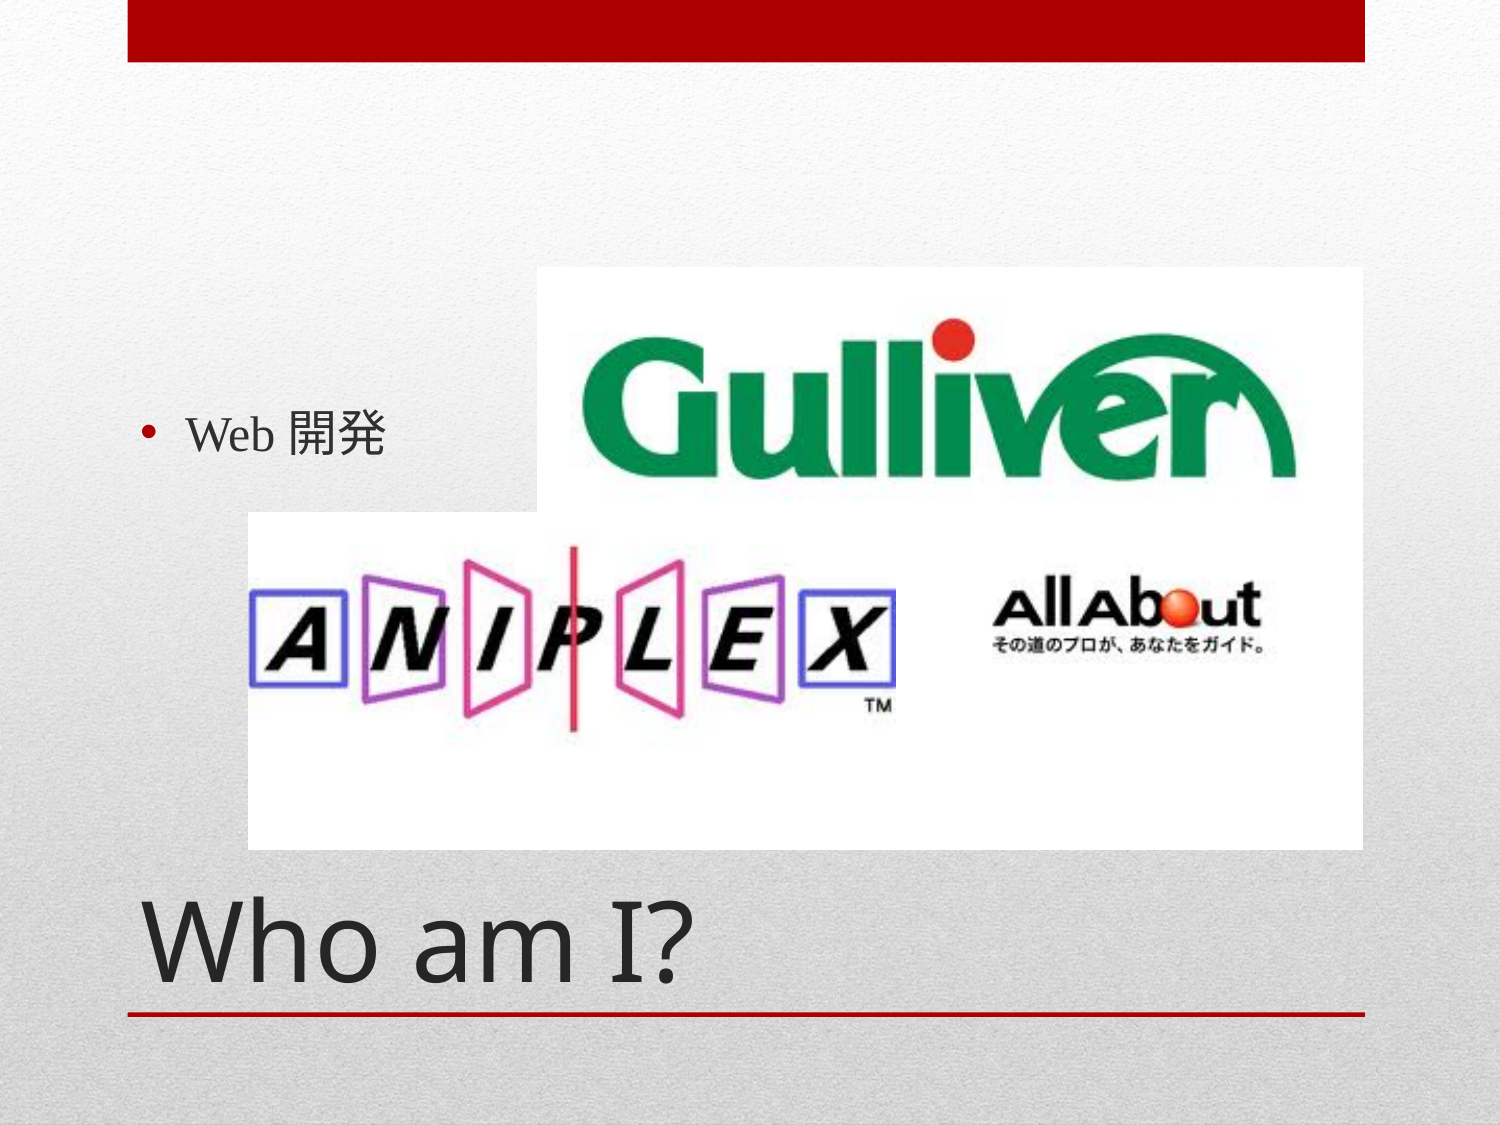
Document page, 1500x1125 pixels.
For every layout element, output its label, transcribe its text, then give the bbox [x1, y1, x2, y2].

list Web開発 [125, 112, 1363, 750]
title Who am I? [125, 750, 1238, 1013]
picture [247, 266, 1364, 851]
